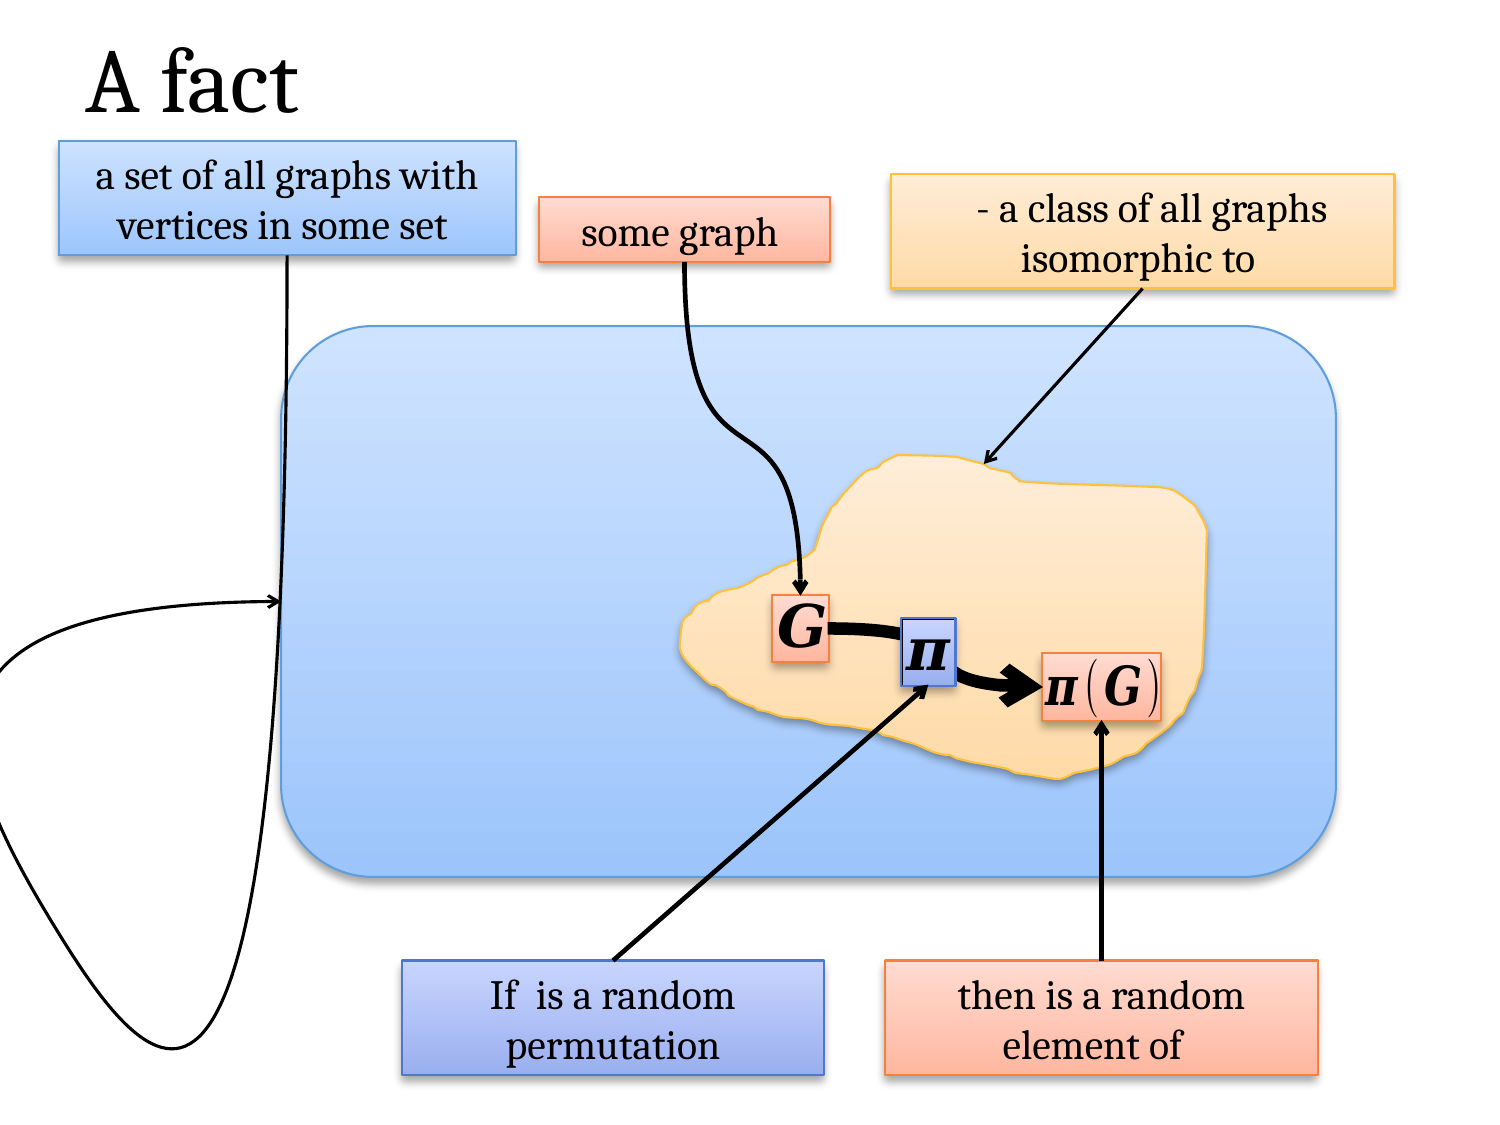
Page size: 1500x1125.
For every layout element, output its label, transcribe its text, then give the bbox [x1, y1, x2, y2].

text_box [575, 370, 910, 488]
text_box [690, 325, 969, 458]
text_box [612, 684, 929, 962]
text_box [1003, 325, 1337, 878]
text_box [802, 454, 1209, 767]
text_box [678, 558, 821, 684]
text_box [111, 425, 457, 433]
text_box [794, 500, 833, 556]
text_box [975, 296, 1151, 457]
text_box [827, 627, 1044, 688]
text_box [934, 764, 1096, 878]
text_box [934, 698, 1096, 781]
title A fact [70, 23, 1421, 143]
text_box [280, 325, 796, 878]
